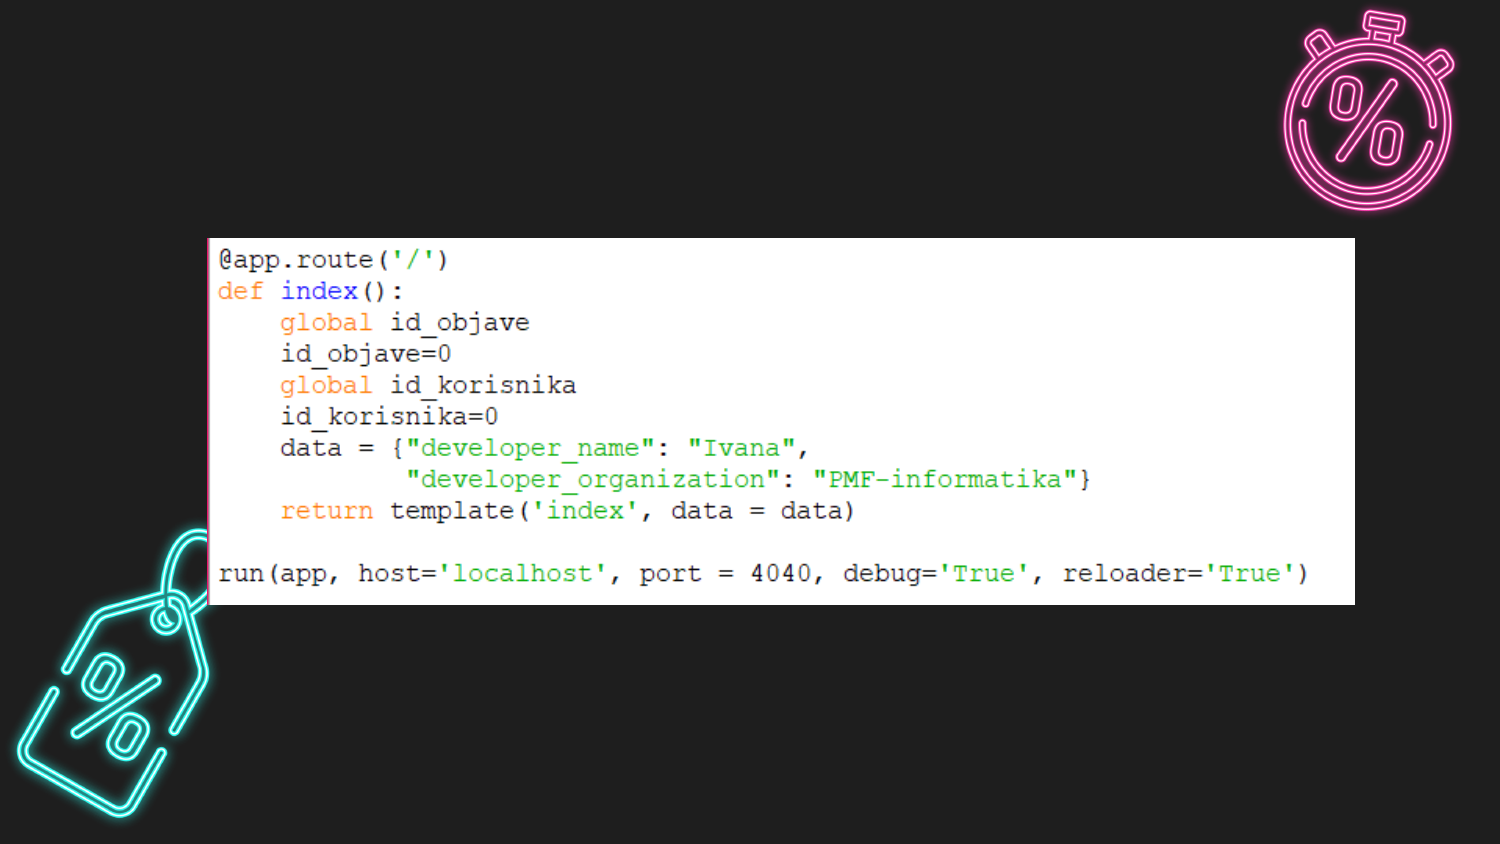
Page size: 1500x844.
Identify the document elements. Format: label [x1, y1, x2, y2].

picture [1256, 0, 1484, 238]
picture [0, 238, 1355, 844]
